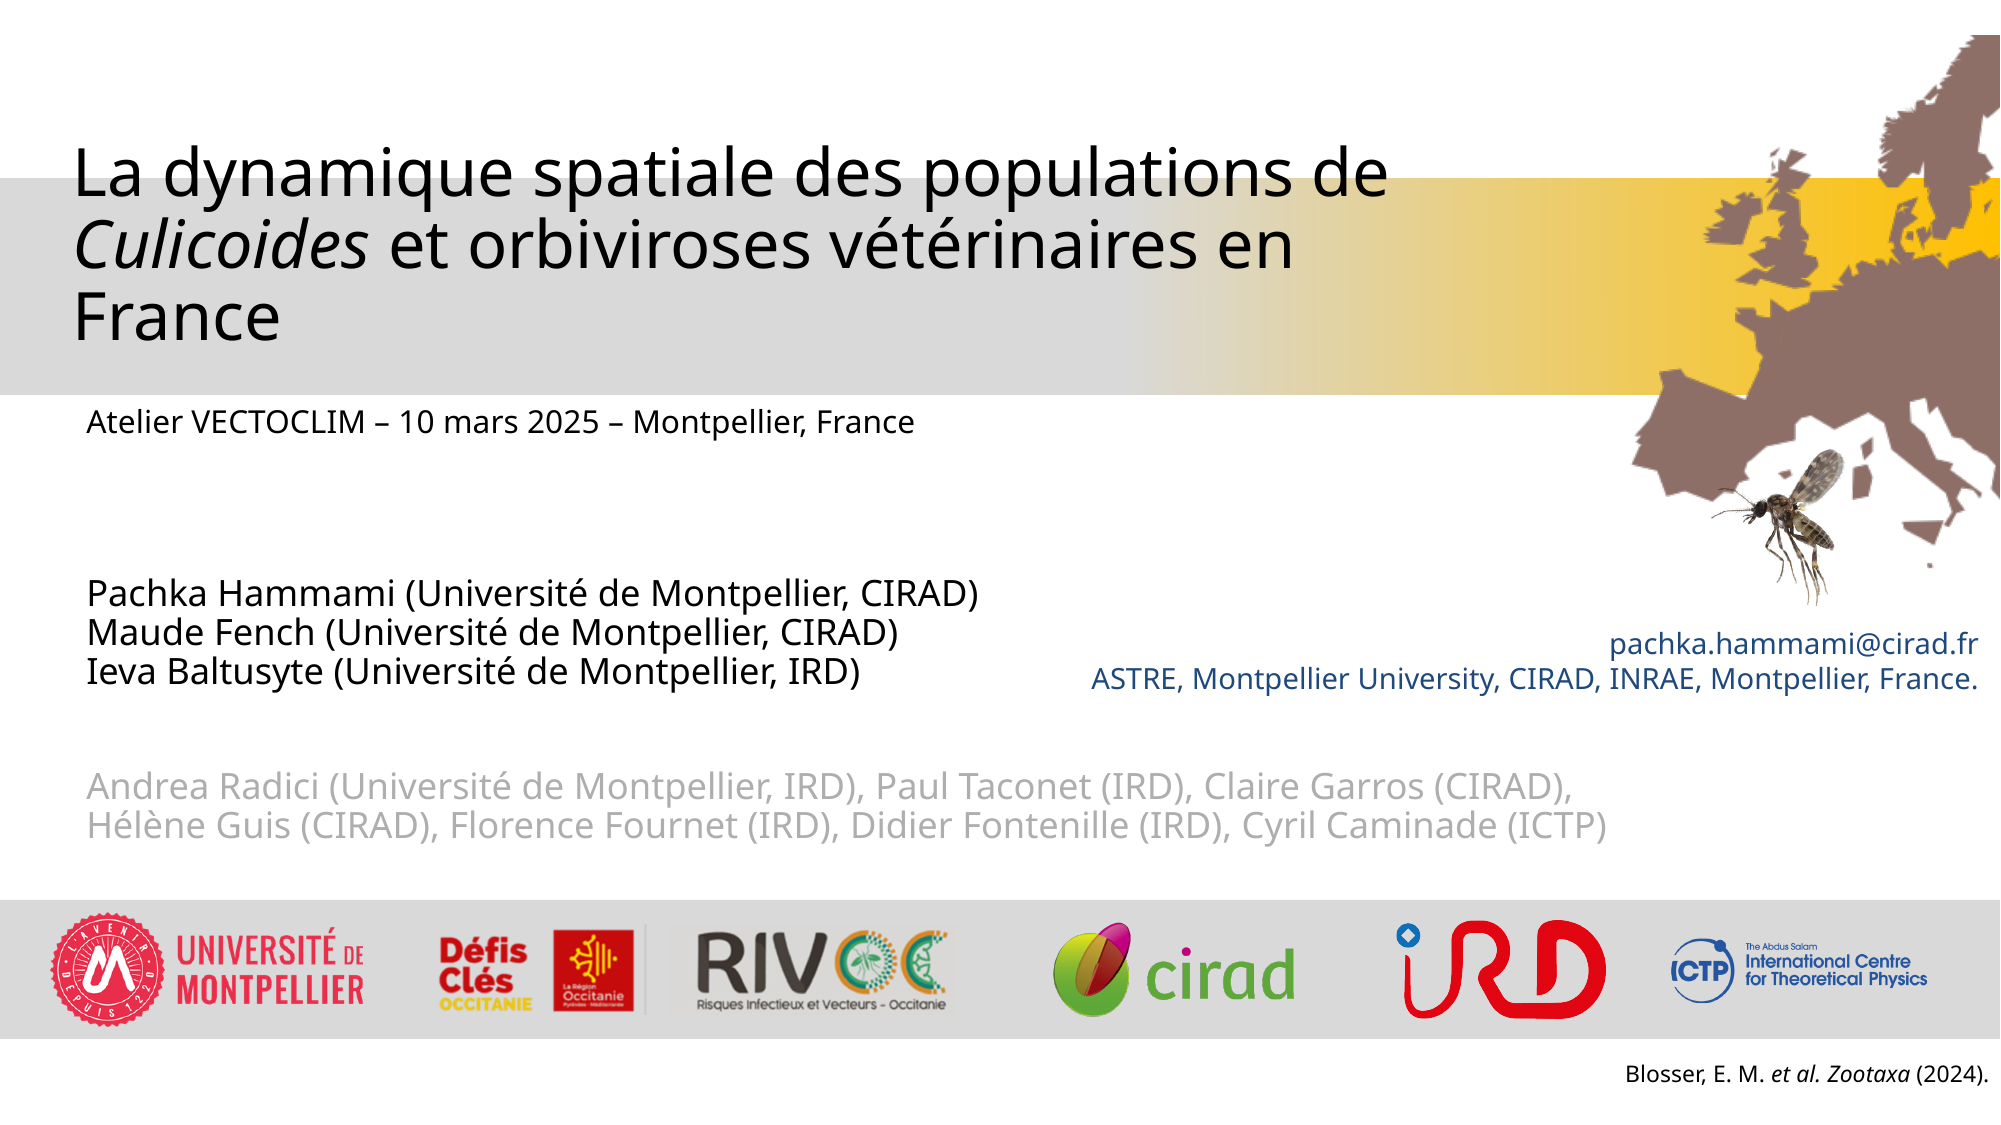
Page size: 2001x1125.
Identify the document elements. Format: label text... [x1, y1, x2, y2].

picture [433, 924, 959, 1016]
text_box [0, 898, 1013, 1040]
picture [1395, 920, 1614, 1020]
subtitle Pachka Hammami (Université de Montpellier, CIRAD) Maude Fench (Université de Montpellier, CIRAD) Ieva Baltusyte (Université de Montpellier, IRD) Andrea Radici (Université de Montpellier, IRD), Paul Taconet (IRD), Claire Garros (CIRAD), Hélène Guis (CIRAD), Florence Fournet (IRD), Didier Fontenille (IRD), Cyril Caminade (ICTP) [71, 567, 1668, 883]
picture [50, 912, 363, 1028]
title La dynamique spatiale des populations de Culicoides et orbiviroses vétérinaires en France [57, 132, 1464, 363]
text_box [1333, 898, 2000, 1040]
picture [1666, 927, 1930, 1013]
picture [1018, 887, 1329, 1053]
text_box pachka.hammami@cirad.fr ASTRE, Montpellier University, CIRAD, INRAE, Montpellier, France. [994, 617, 1994, 703]
text_box [0, 177, 1607, 397]
text_box Blosser, E. M. et al. Zootaxa (2024). [1004, 1052, 2000, 1095]
text_box Atelier VECTOCLIM – 10 mars 2025 – Montpellier, France [71, 398, 1000, 467]
picture [1612, 34, 2000, 610]
